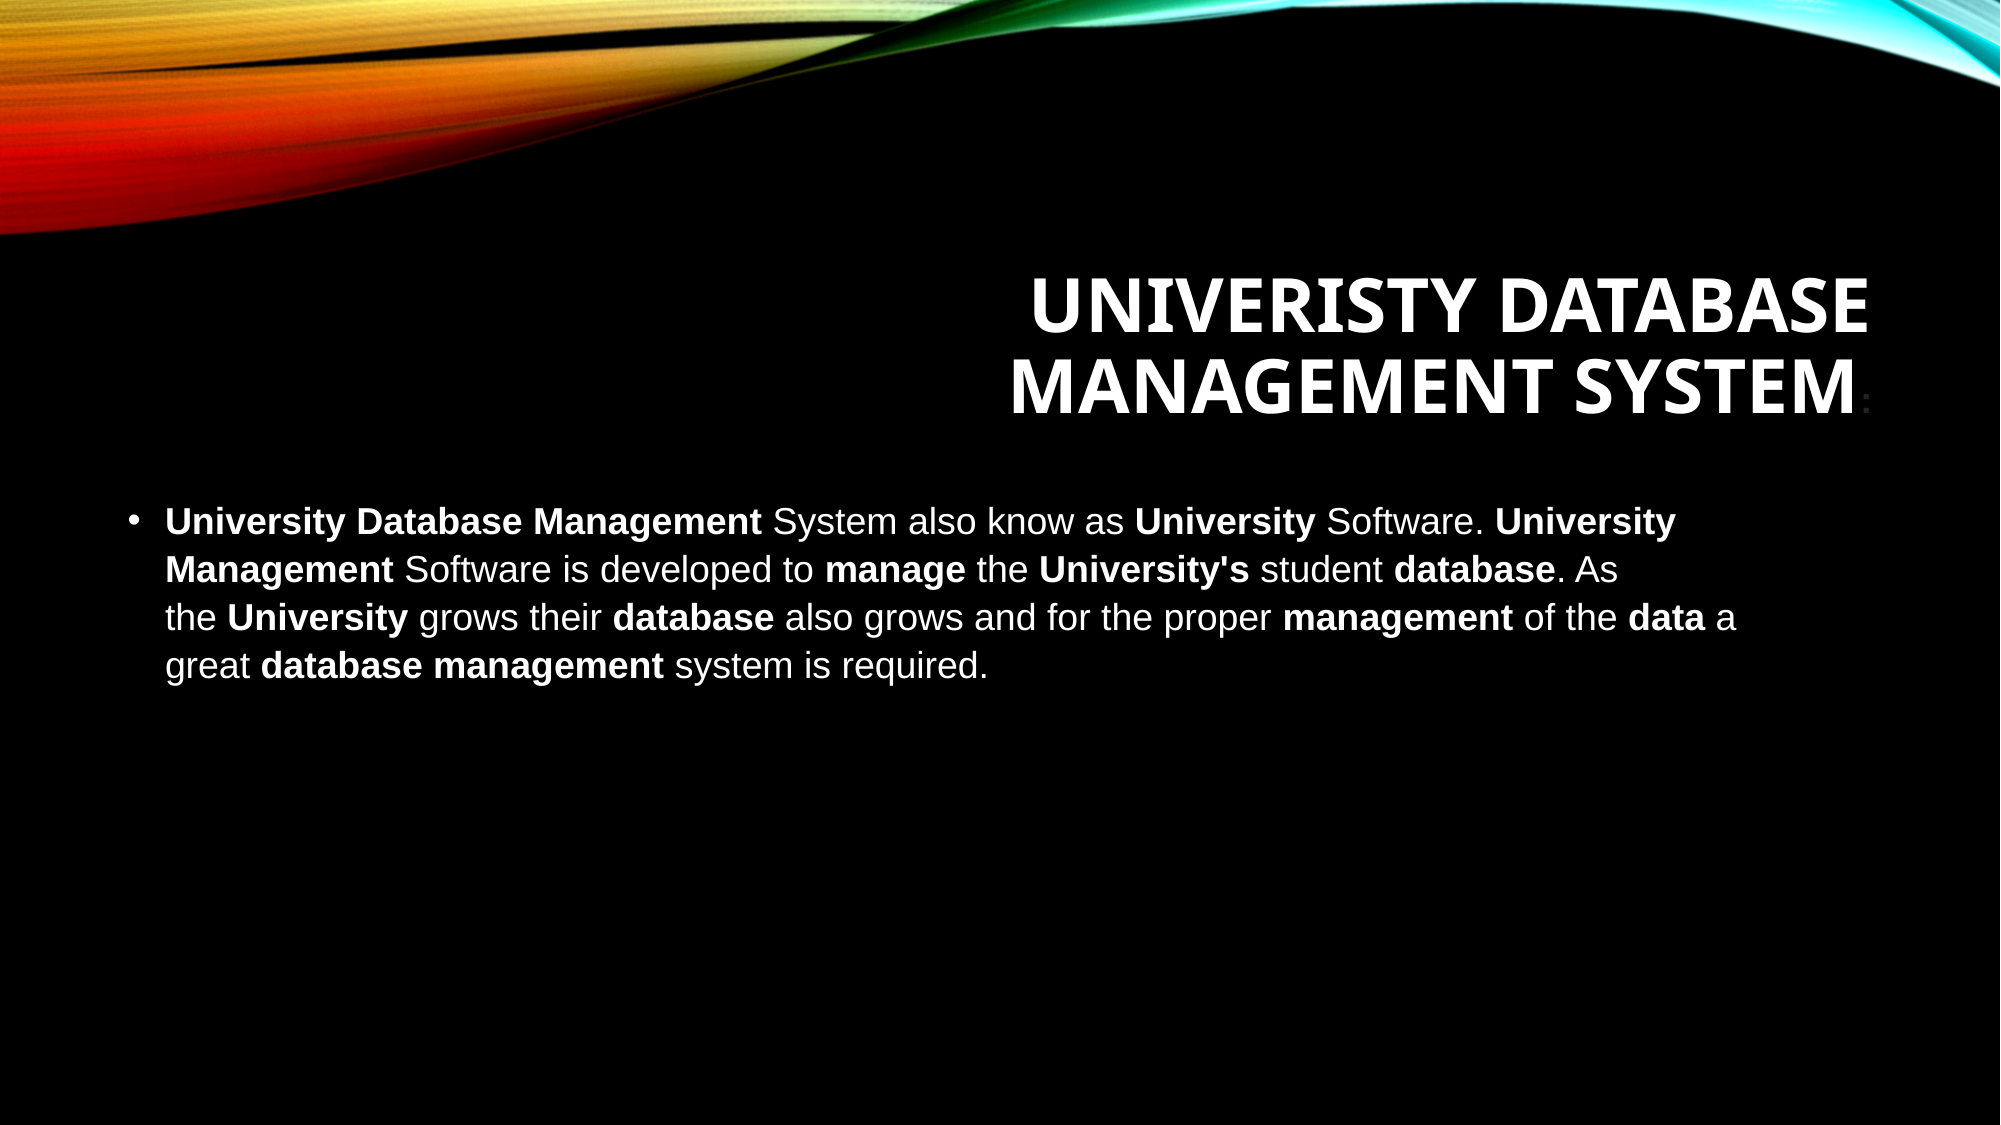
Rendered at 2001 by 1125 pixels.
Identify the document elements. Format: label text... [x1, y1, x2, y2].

title UNIVERISTY DATABASE MANAGEMENT SYSTEM: [474, 244, 1888, 486]
list University Database Management System also know as University Software. University Management Software is developed to manage the University's student database. As the University grows their database also grows and for the proper management of the data a great database management system is required. [112, 486, 1888, 1021]
picture [0, 0, 2000, 237]
